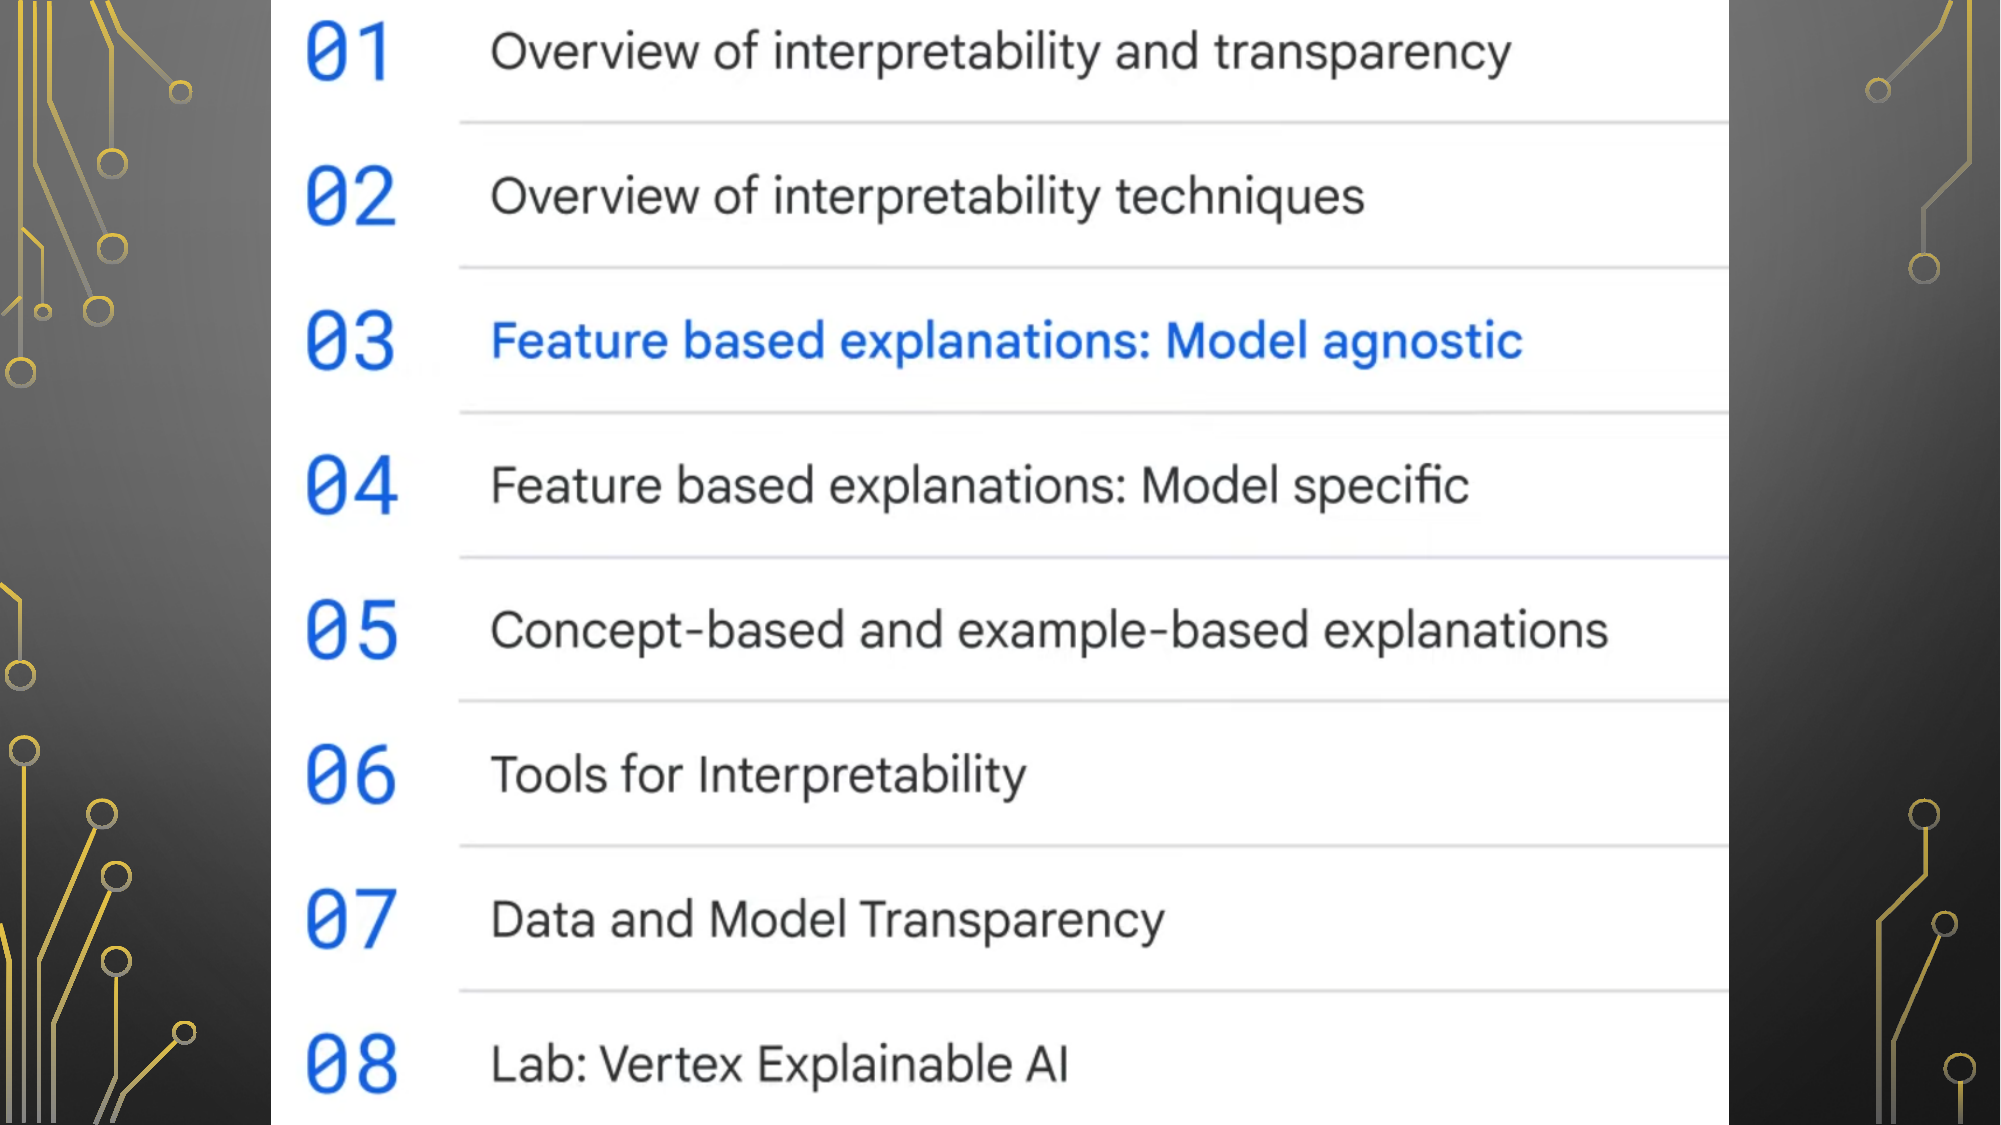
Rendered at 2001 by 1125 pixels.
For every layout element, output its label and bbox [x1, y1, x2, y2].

picture [270, 0, 1730, 1125]
